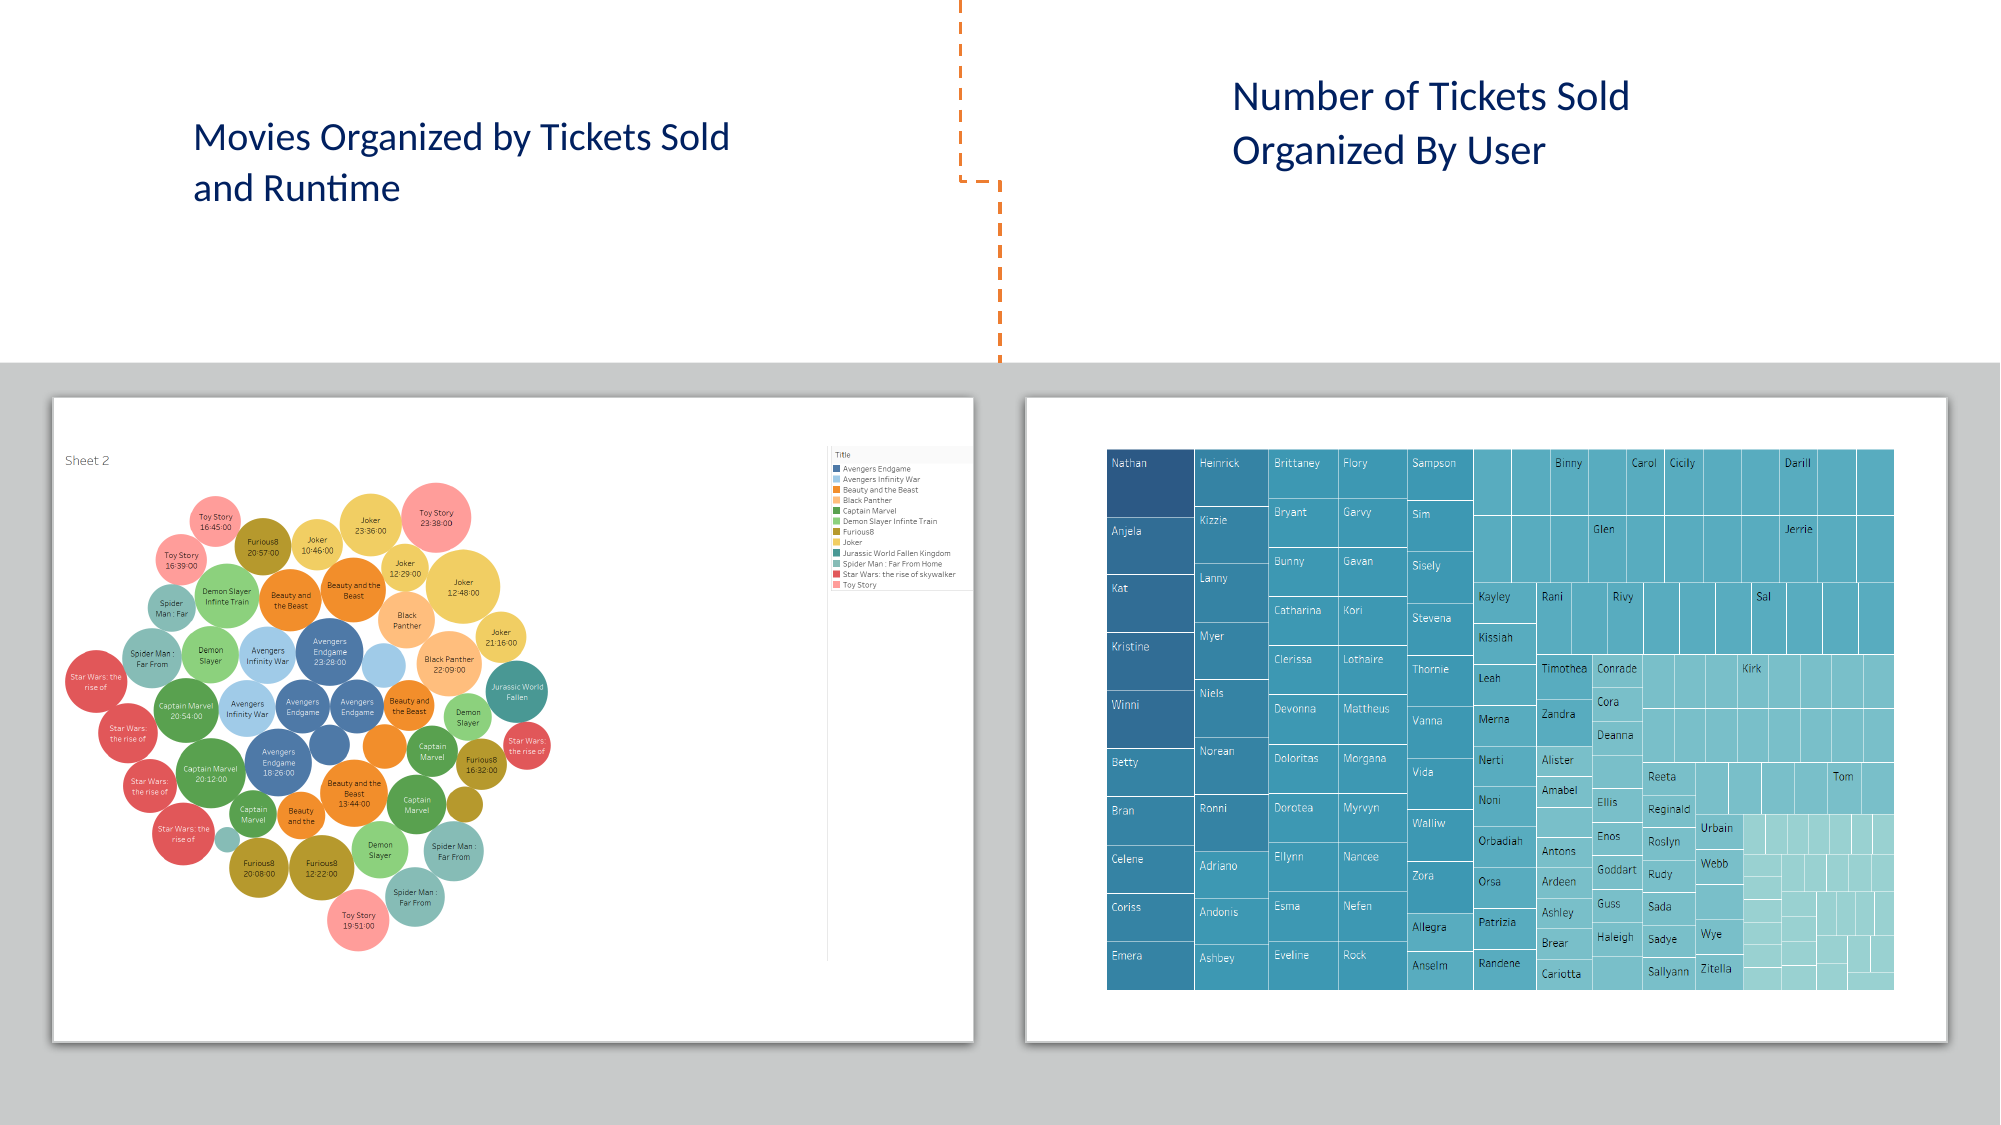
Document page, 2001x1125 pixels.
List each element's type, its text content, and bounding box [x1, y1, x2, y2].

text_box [798, 161, 1162, 201]
picture [1105, 446, 1895, 994]
picture [61, 446, 973, 961]
text_box [52, 396, 975, 1043]
text_box [0, 362, 2000, 1125]
text_box [1025, 396, 1948, 1043]
text_box Number of Tickets Sold Organized By User [1217, 56, 1822, 321]
title Movies Organized by Tickets Sold and Runtime [178, 98, 783, 362]
